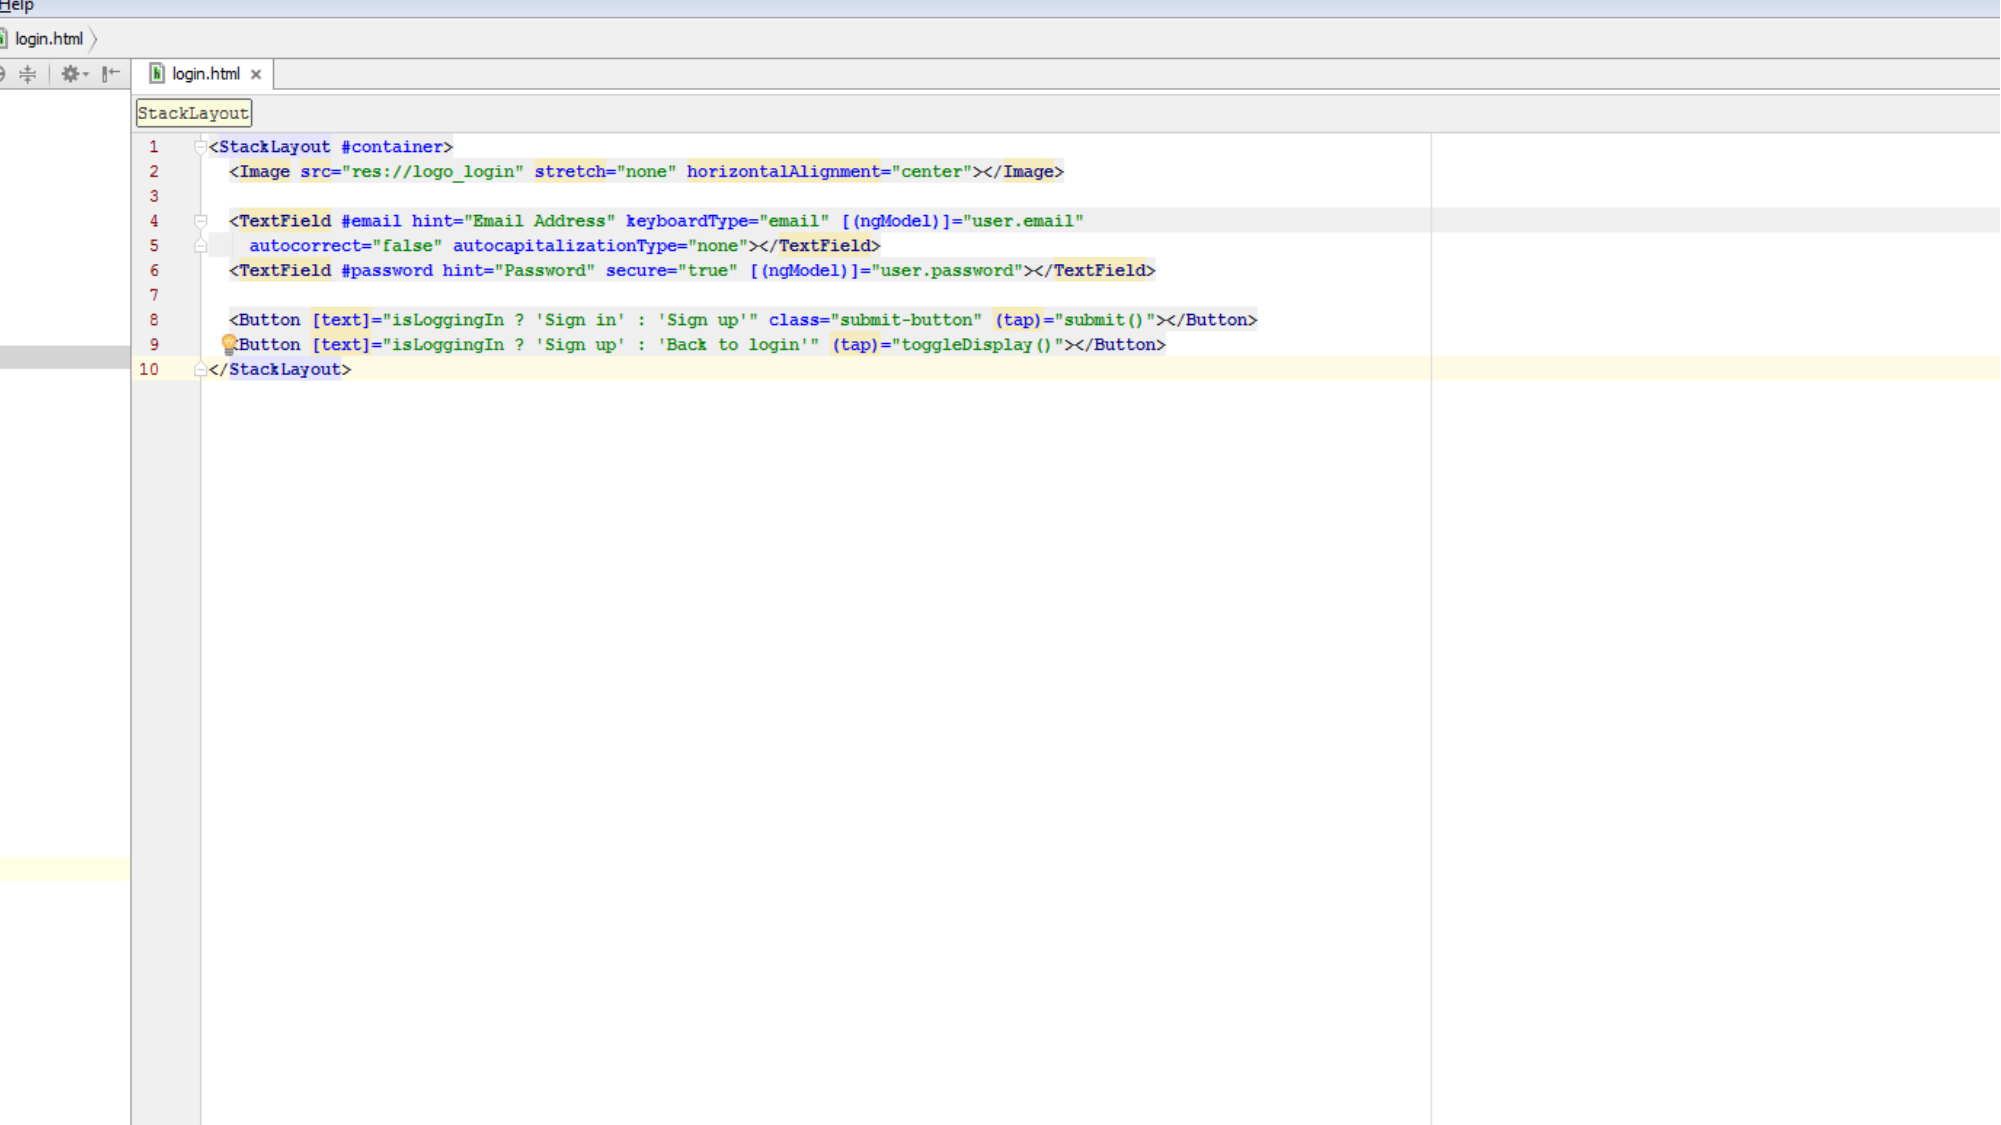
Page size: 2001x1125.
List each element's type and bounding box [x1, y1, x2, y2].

list [0, 0, 2000, 1125]
